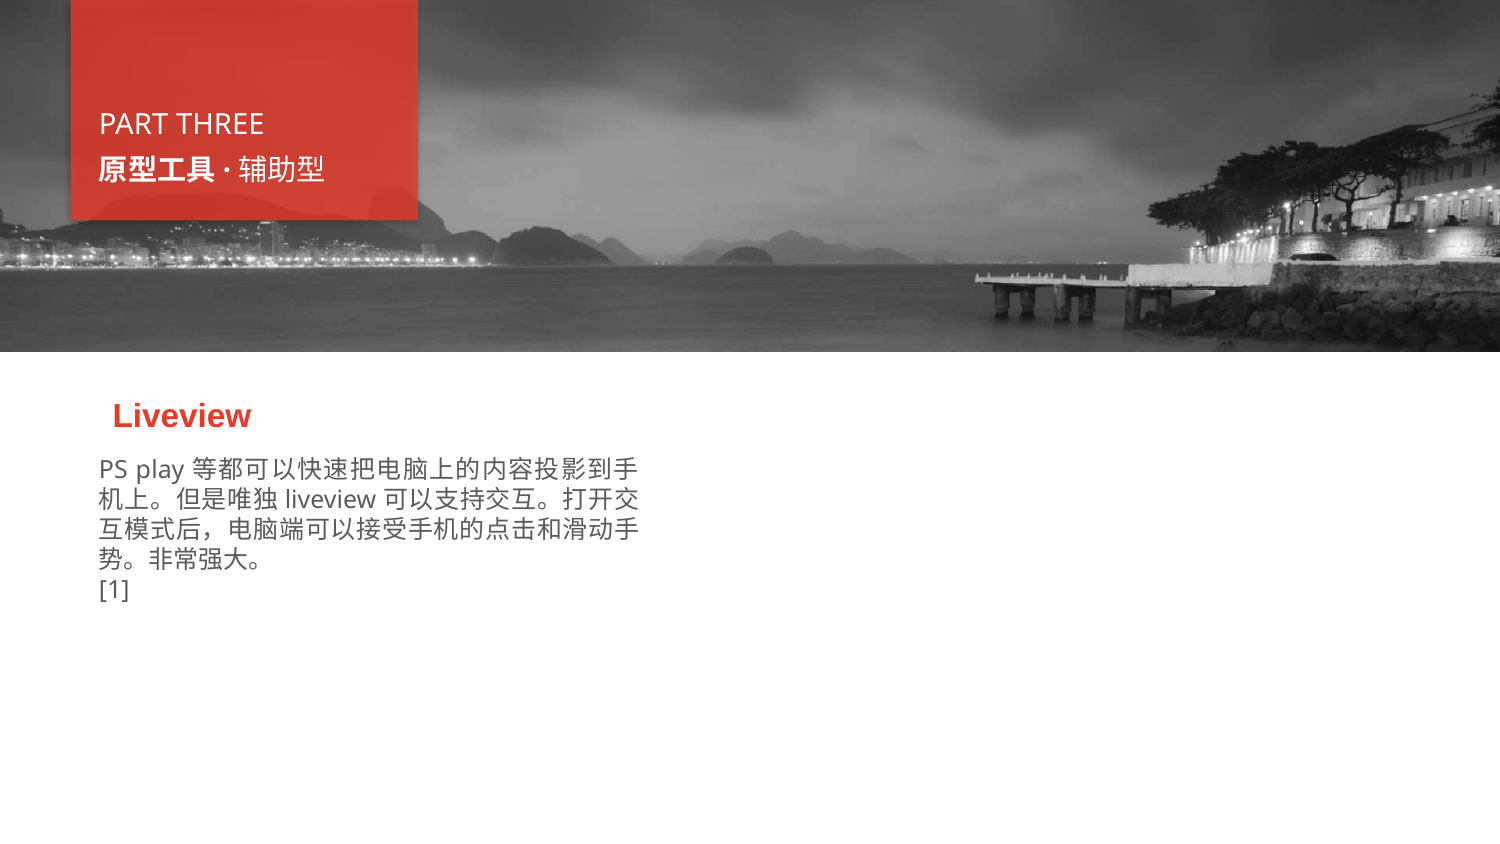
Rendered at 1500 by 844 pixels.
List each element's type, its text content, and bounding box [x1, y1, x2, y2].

text_box PS play等都可以快速把电脑上的内容投影到手机上。但是唯独liveview可以支持交互。打开交互模式后，电脑端可以接受手机的点击和滑动手势。非常强大。 [1] [84, 446, 654, 612]
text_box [70, 0, 435, 221]
text_box Liveview [98, 386, 565, 441]
picture [0, 0, 1500, 352]
